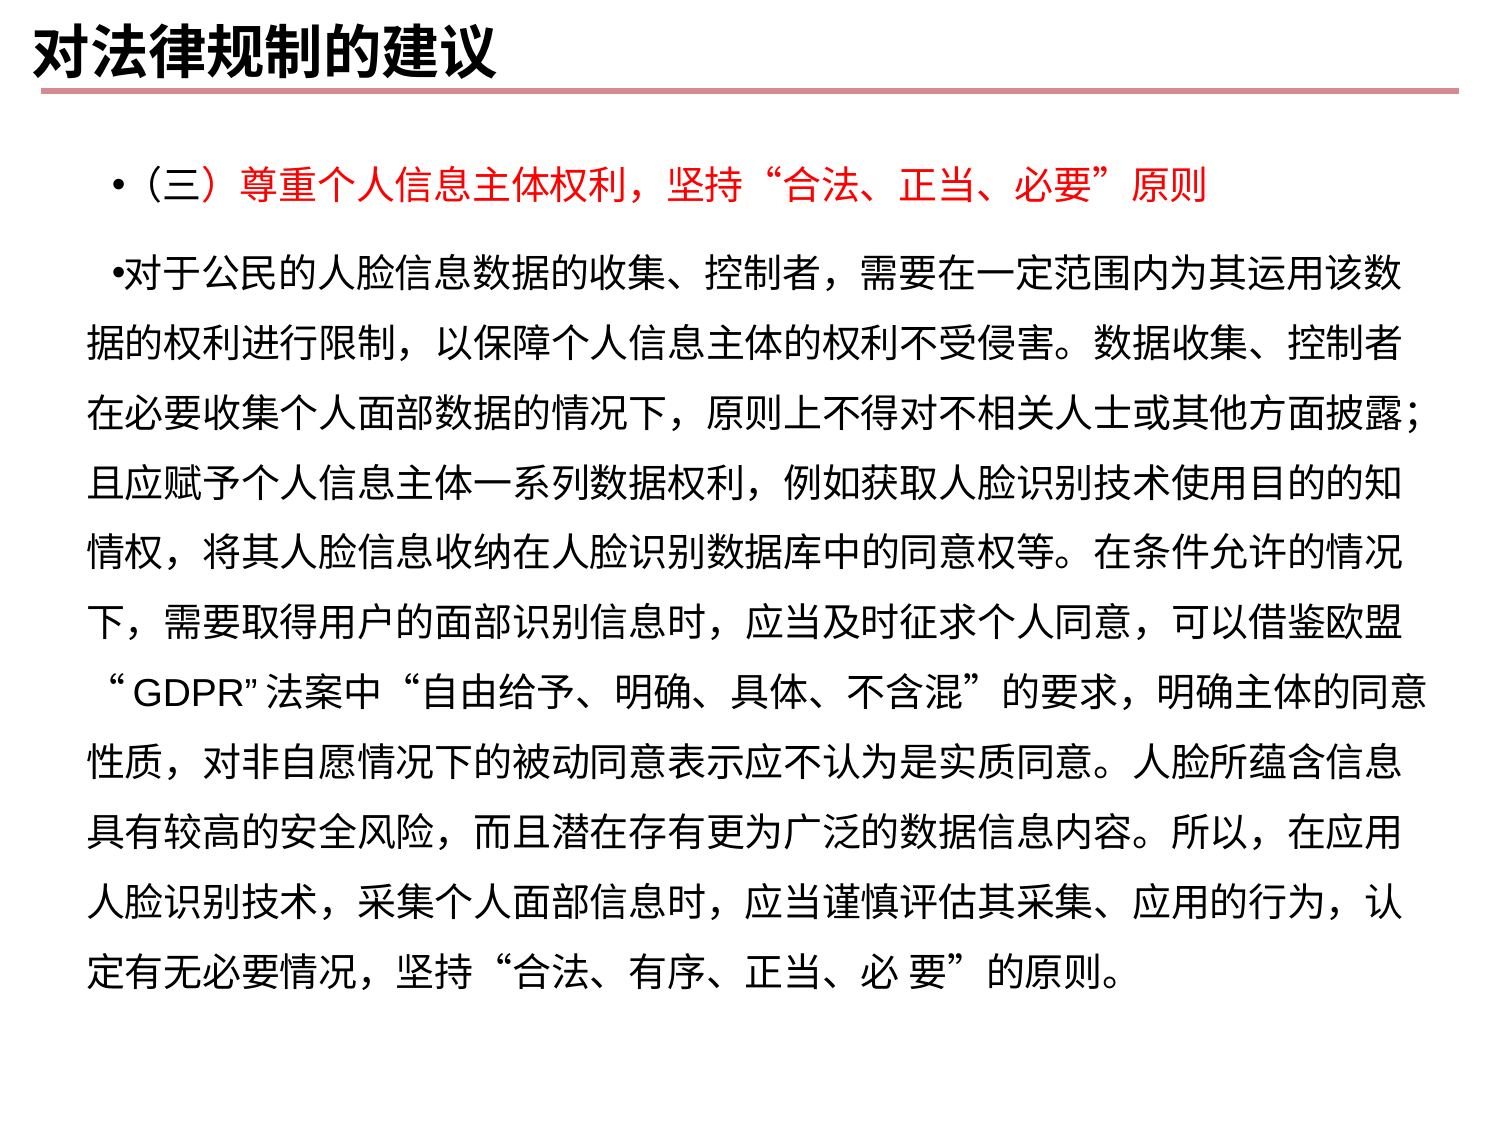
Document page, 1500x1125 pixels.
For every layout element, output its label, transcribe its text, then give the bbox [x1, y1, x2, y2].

title 对法律规制的建议 [16, 8, 1484, 100]
list （三）尊重个人信息主体权利，坚持“合法、正当、必要”原则 对于公民的人脸信息数据的收集、控制者，需要在一定范围内为其运用该数据的权利进行限制，以保障个人信息主体的权利不受侵害。数据收集、控制者在必要收集个人面部数据的情况下，原则上不得对不相关人士或其他方面披露；且应赋予个人信息主体一系列数据权利，例如获取人脸识别技术使用目的的知情权，将其人脸信息收纳在人脸识别数据库中的同意权等。在条件允许的情况下，需要取得用户的面部识别信息时，应当及时征求个人同意，可以借鉴欧盟“GDPR”法案中“自由给予、明确、具体、不含混”的要求，明确主体的同意性质，对非自愿情况下的被动同意表示应不认为是实质同意。人脸所蕴含信息具有较高的安全风险，而且潜在存有更为广泛的数据信息内容。所以，在应用人脸识别技术，采集个人面部信息时，应当谨慎评估其采集、应用的行为，认定有无必要情况，坚持“合法、有序、正当、必 要”的原则。 [43, 130, 1456, 1014]
